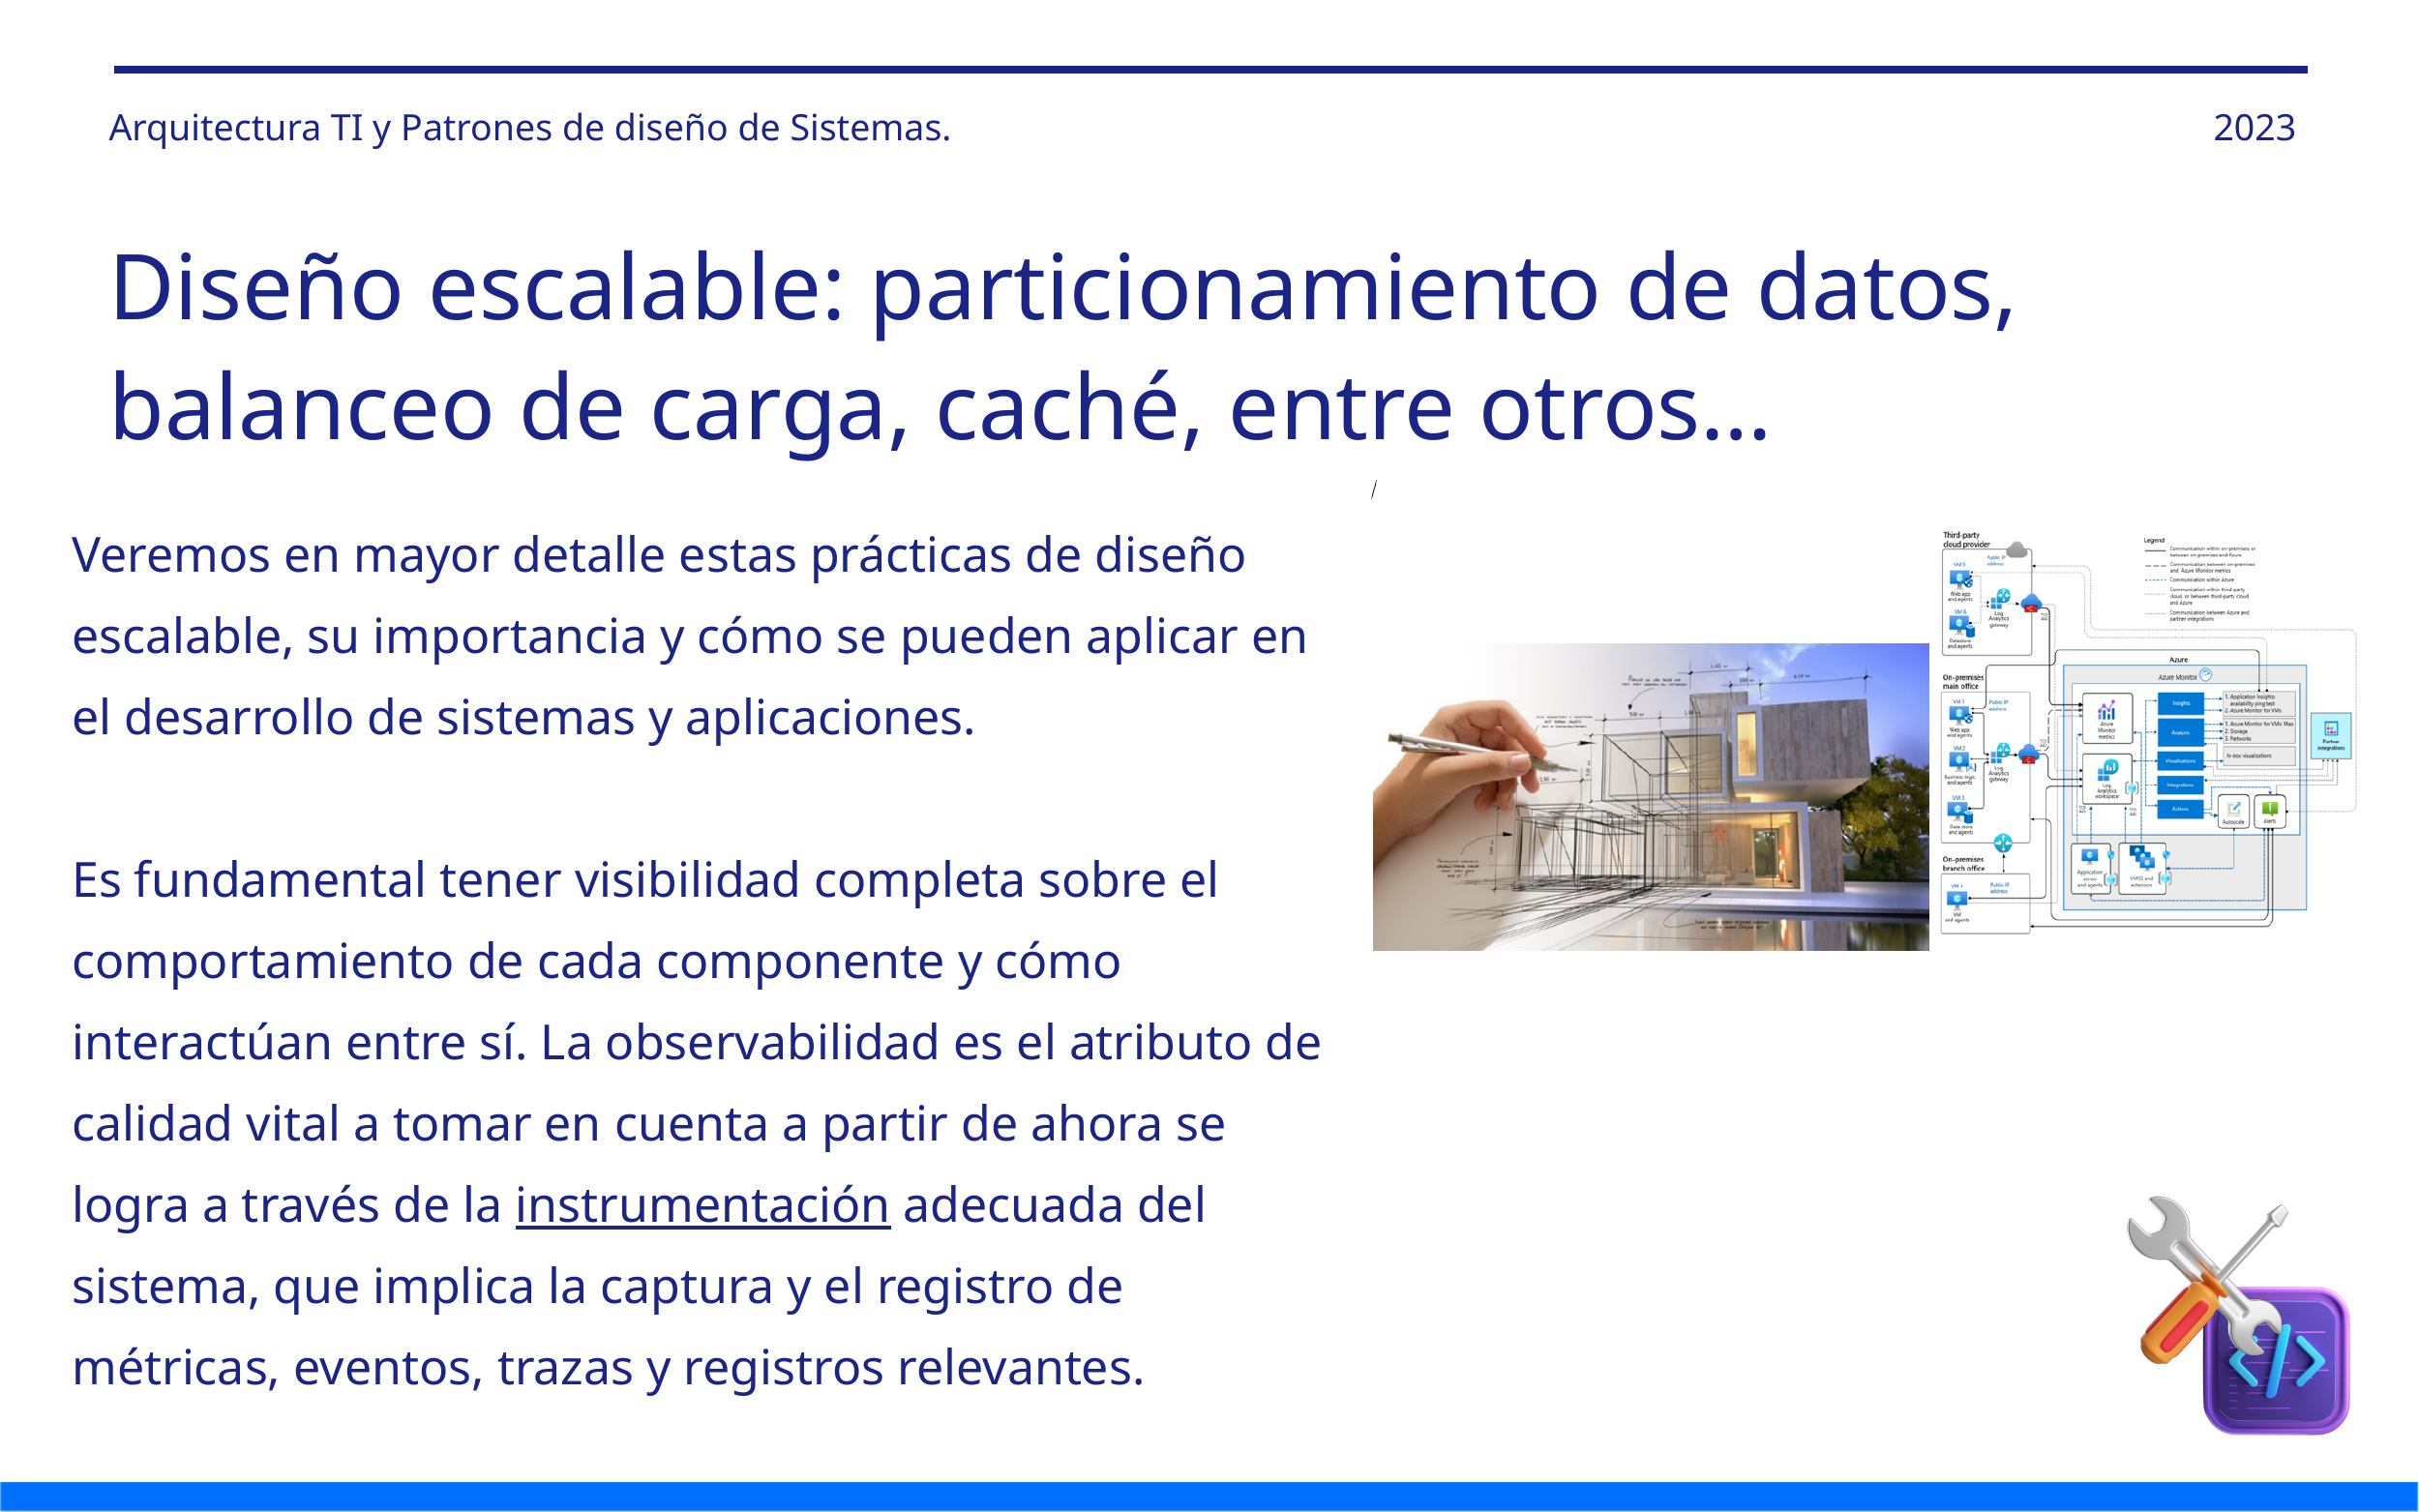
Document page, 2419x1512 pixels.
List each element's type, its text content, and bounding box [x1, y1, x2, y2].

text_box Diseño escalable: particionamiento de datos, balanceo de carga, caché, entre otros… [108, 218, 2375, 449]
picture [114, 65, 2308, 74]
text_box Arquitectura TI y Patrones de diseño de Sistemas. [108, 100, 1056, 143]
text_box Veremos en mayor detalle estas prácticas de diseño escalable, su importancia y cómo se pueden aplicar en el desarrollo de sistemas y aplicaciones. Es fundamental tener visibilidad completa sobre el comportamiento de cada componente y cómo interactúan entre sí. La observabilidad es el atributo de calidad vital a tomar en cuenta a partir de ahora se logra a través de la instrumentación adecuada del sistema, que implica la captura y el registro de métricas, eventos, trazas y registros relevantes. [72, 500, 1346, 1379]
picture [2094, 1164, 2350, 1436]
picture [0, 1481, 2419, 1512]
picture [1277, 480, 2406, 1032]
text_box 2023 [2175, 100, 2297, 143]
